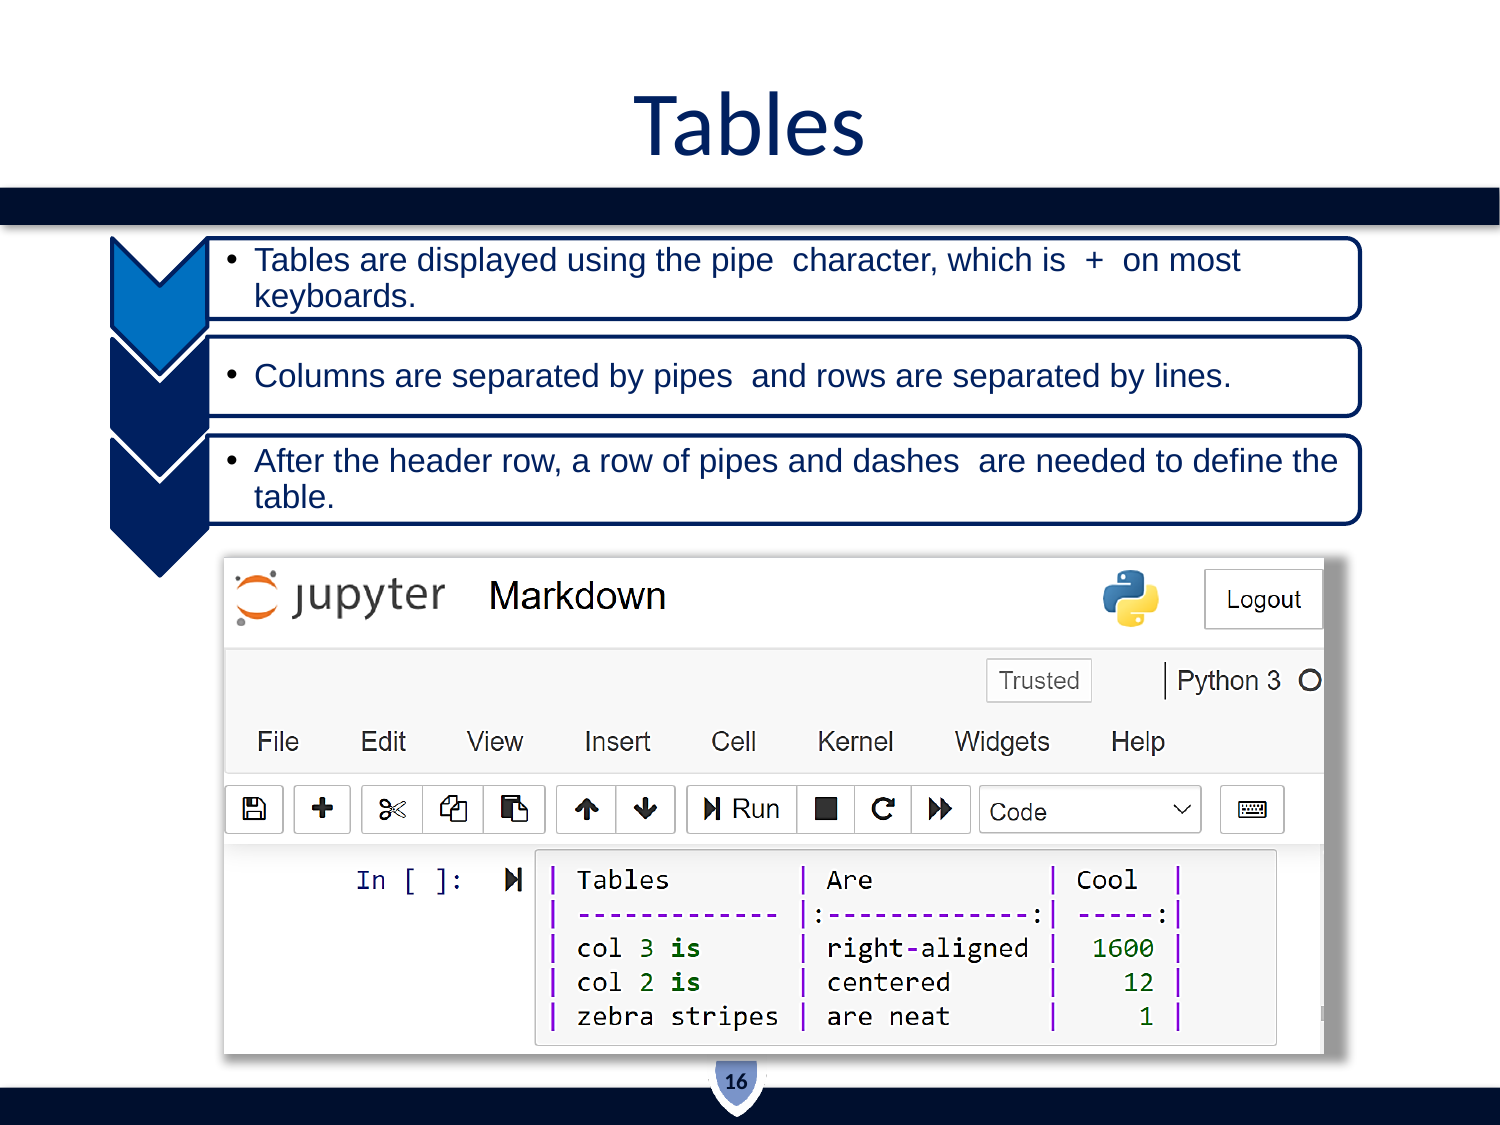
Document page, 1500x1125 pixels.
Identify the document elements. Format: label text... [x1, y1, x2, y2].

picture [223, 576, 1325, 1054]
slide_number 16 [704, 1070, 768, 1110]
picture [706, 1110, 767, 1117]
title Tables [75, 24, 1425, 213]
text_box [111, 237, 1361, 576]
